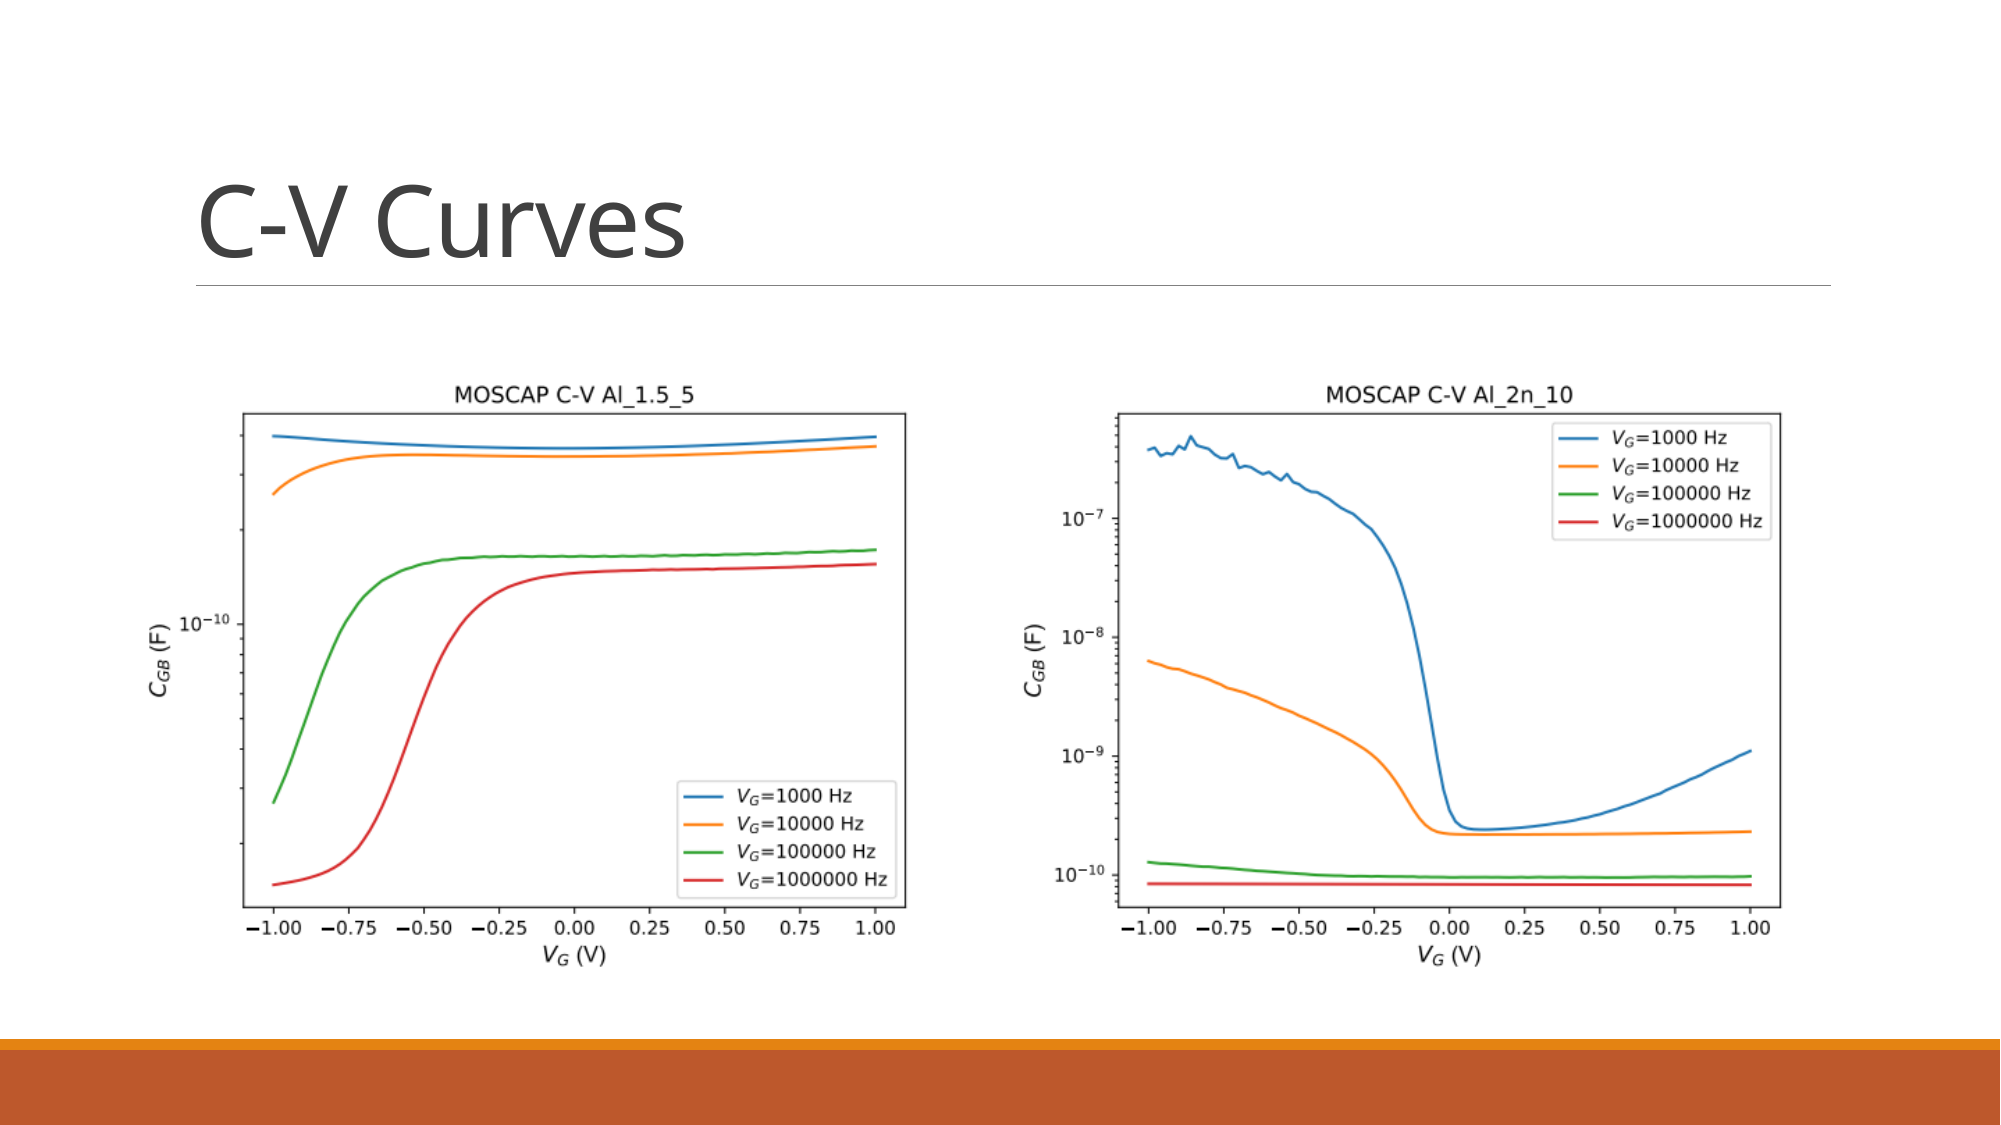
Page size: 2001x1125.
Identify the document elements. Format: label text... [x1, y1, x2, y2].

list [1011, 336, 1863, 976]
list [136, 336, 988, 976]
title C-V Curves [180, 47, 1830, 285]
